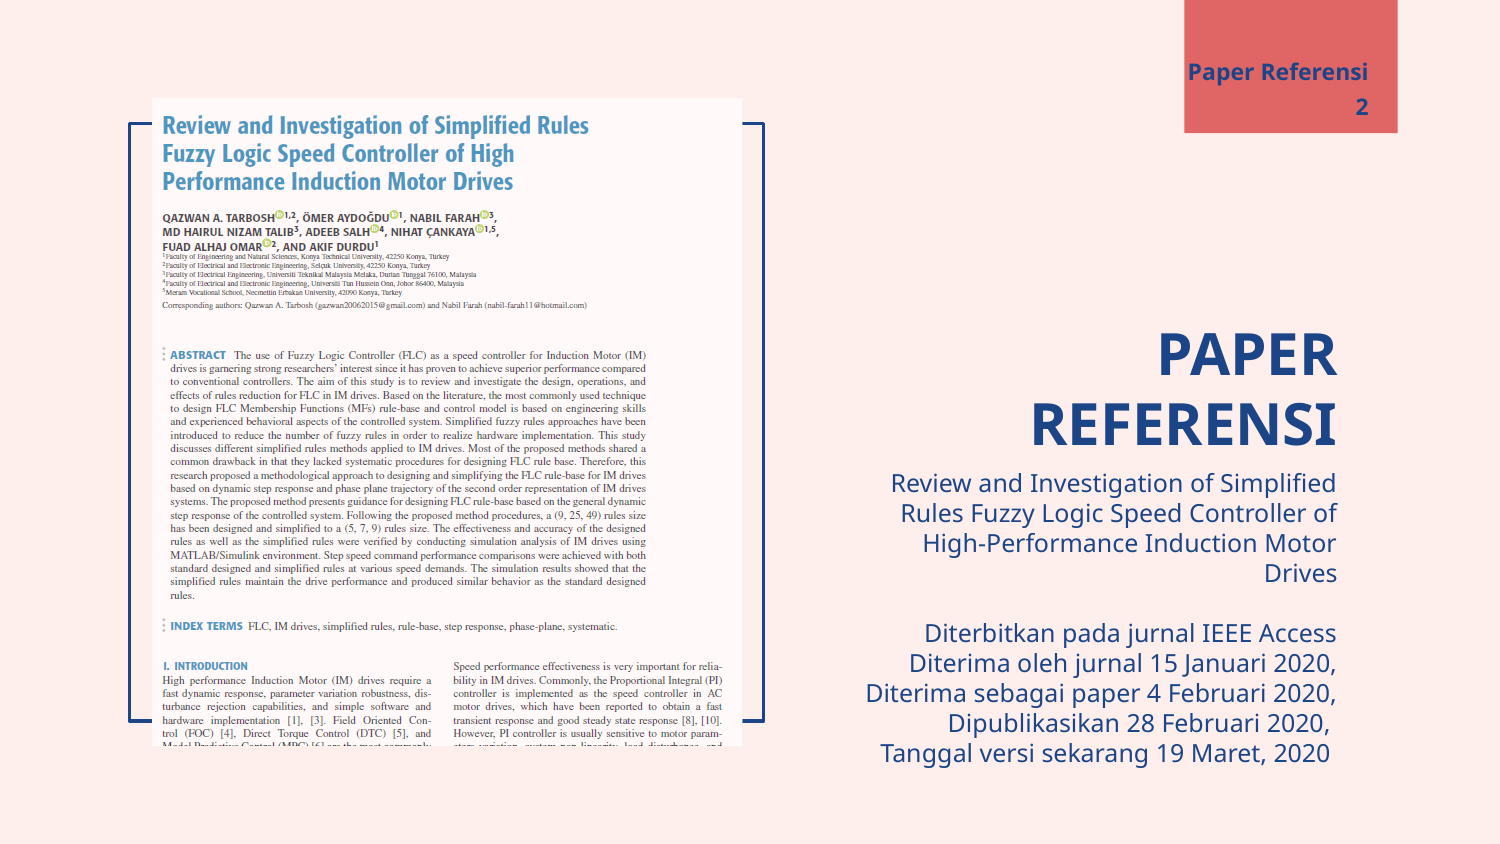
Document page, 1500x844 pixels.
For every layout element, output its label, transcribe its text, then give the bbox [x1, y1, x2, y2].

subtitle Review and Investigation of Simplified Rules Fuzzy Logic Speed Controller of High-Performance Induction Motor Drives Diterbitkan pada jurnal IEEE Access Diterima oleh jurnal 15 Januari 2020, Diterima sebagai paper 4 Februari 2020, Dipublikasikan 28 Februari 2020, Tanggal versi sekarang 19 Maret, 2020 [839, 452, 1353, 746]
picture [151, 97, 743, 746]
title Paper Referensi [913, 21, 1384, 101]
title PAPER REFERENSI [845, 134, 1353, 452]
slide_number 2 [1293, 77, 1384, 143]
